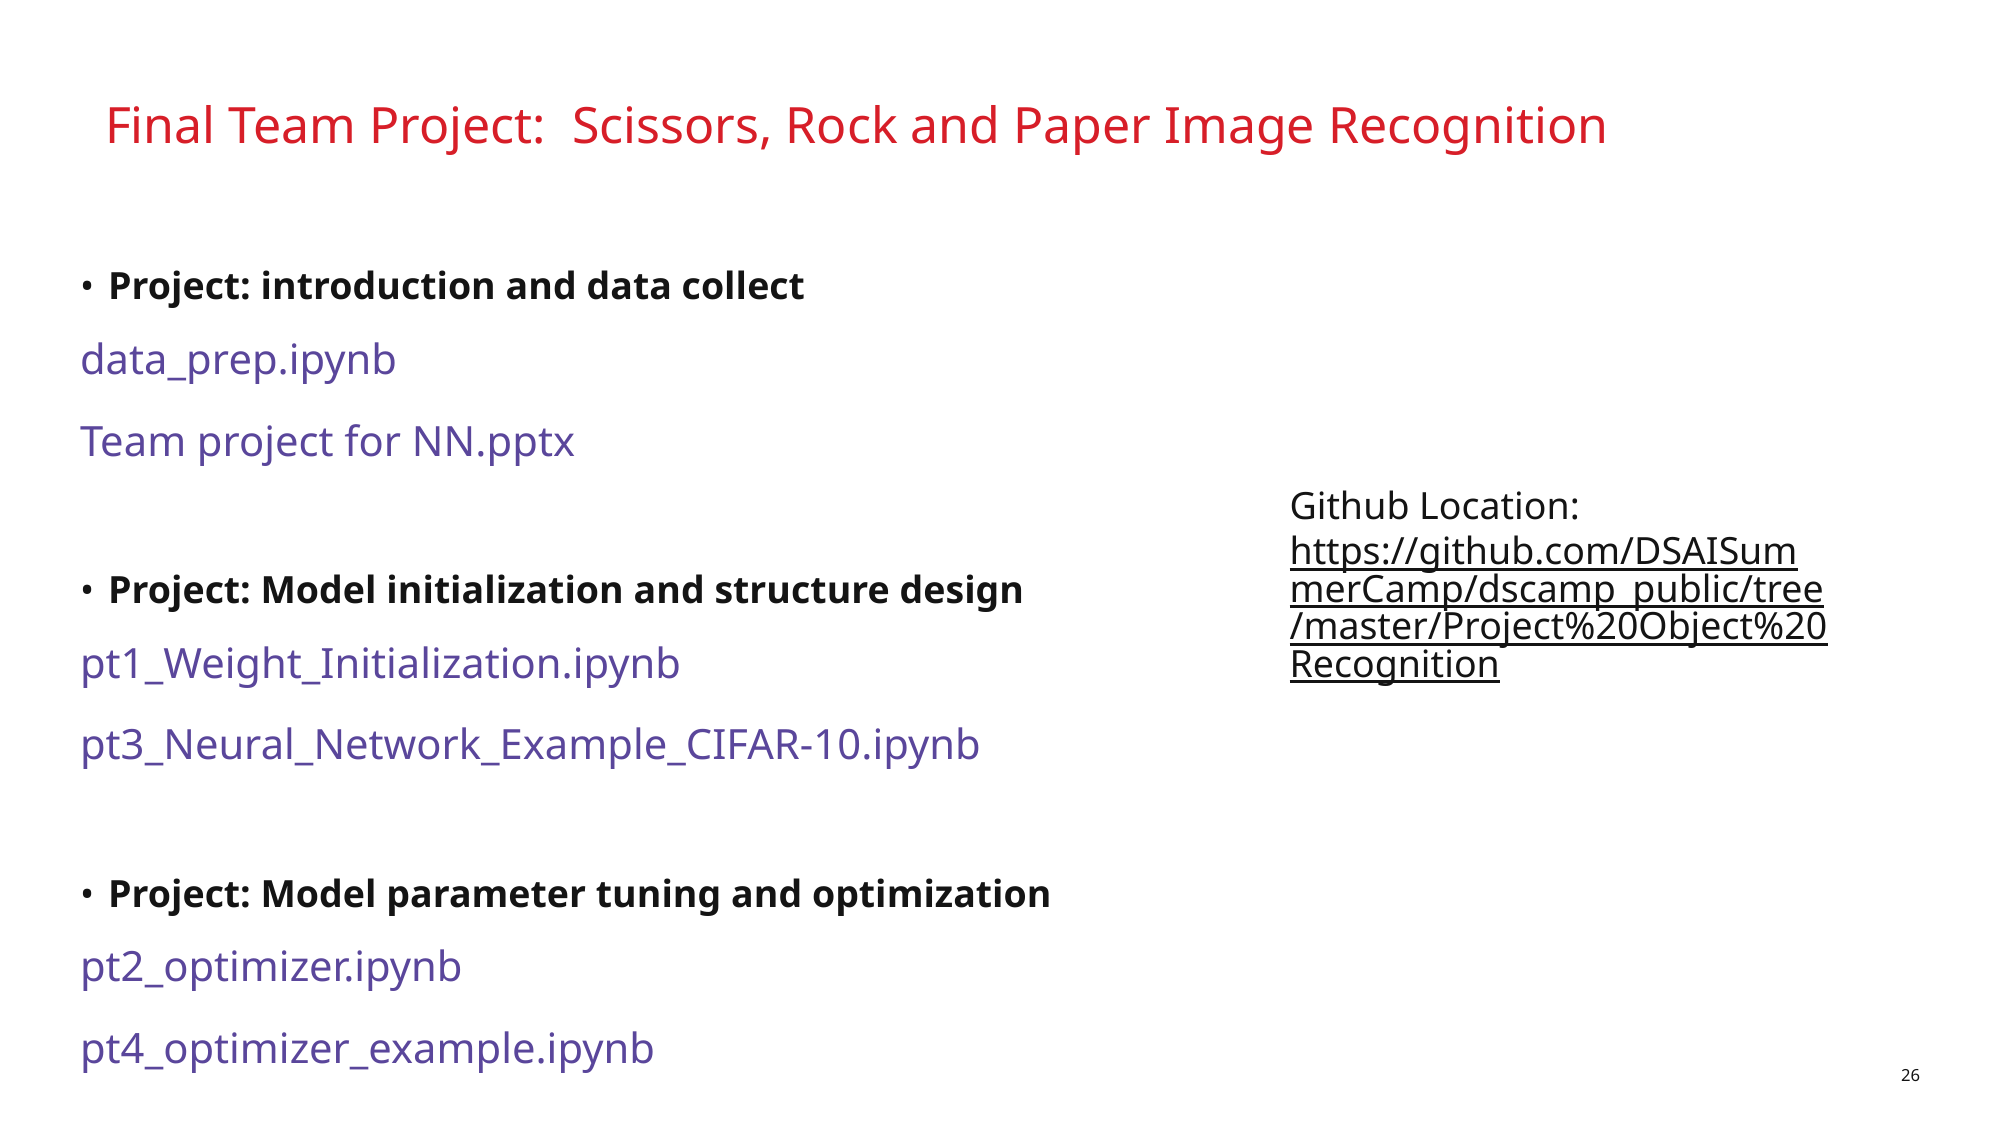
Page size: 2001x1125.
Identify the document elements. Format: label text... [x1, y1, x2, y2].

slide_number 26 [1839, 1050, 1920, 1088]
text_box Github Location: https://github.com/DSAISummerCamp/dscamp_public/tree/master/Project%20Object%20Recognition [1274, 475, 1844, 631]
text_box Final Team Project: Scissors, Rock and Paper Image Recognition [105, 99, 1945, 265]
list Project: introduction and data collect data_prep.ipynb Team project for NN.pptx Project: Model initialization and structure design pt1_Weight_Initialization.ipynb pt3_Neural_Network_Example_CIFAR-10.ipynb Project: Model parameter tuning and optimization pt2_optimizer.ipynb pt4_optimizer_example.ipynb [80, 262, 1713, 1013]
